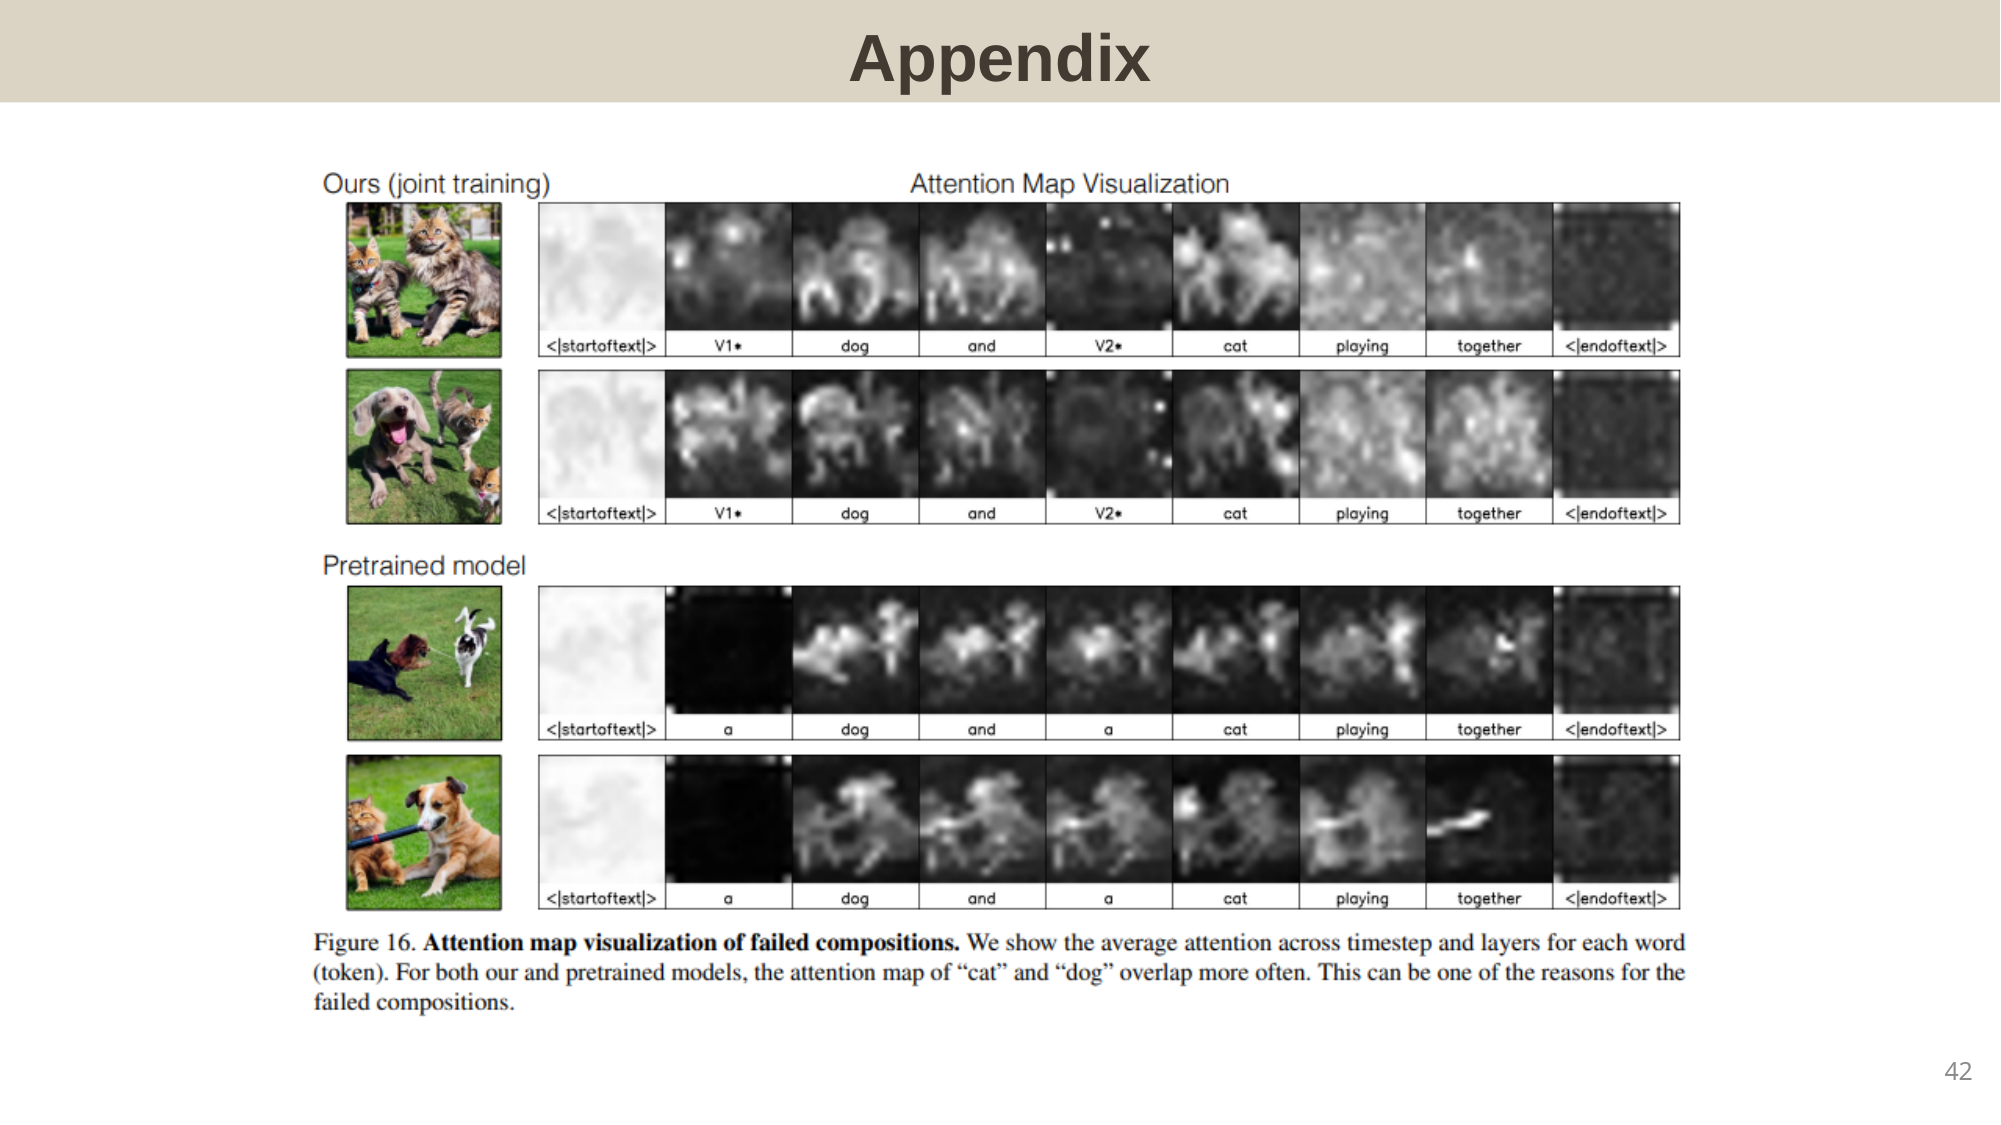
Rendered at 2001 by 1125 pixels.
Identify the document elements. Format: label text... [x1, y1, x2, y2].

text_box Appendix [0, 0, 2000, 103]
slide_number 42 [1538, 1042, 1989, 1103]
picture [310, 168, 1690, 1021]
